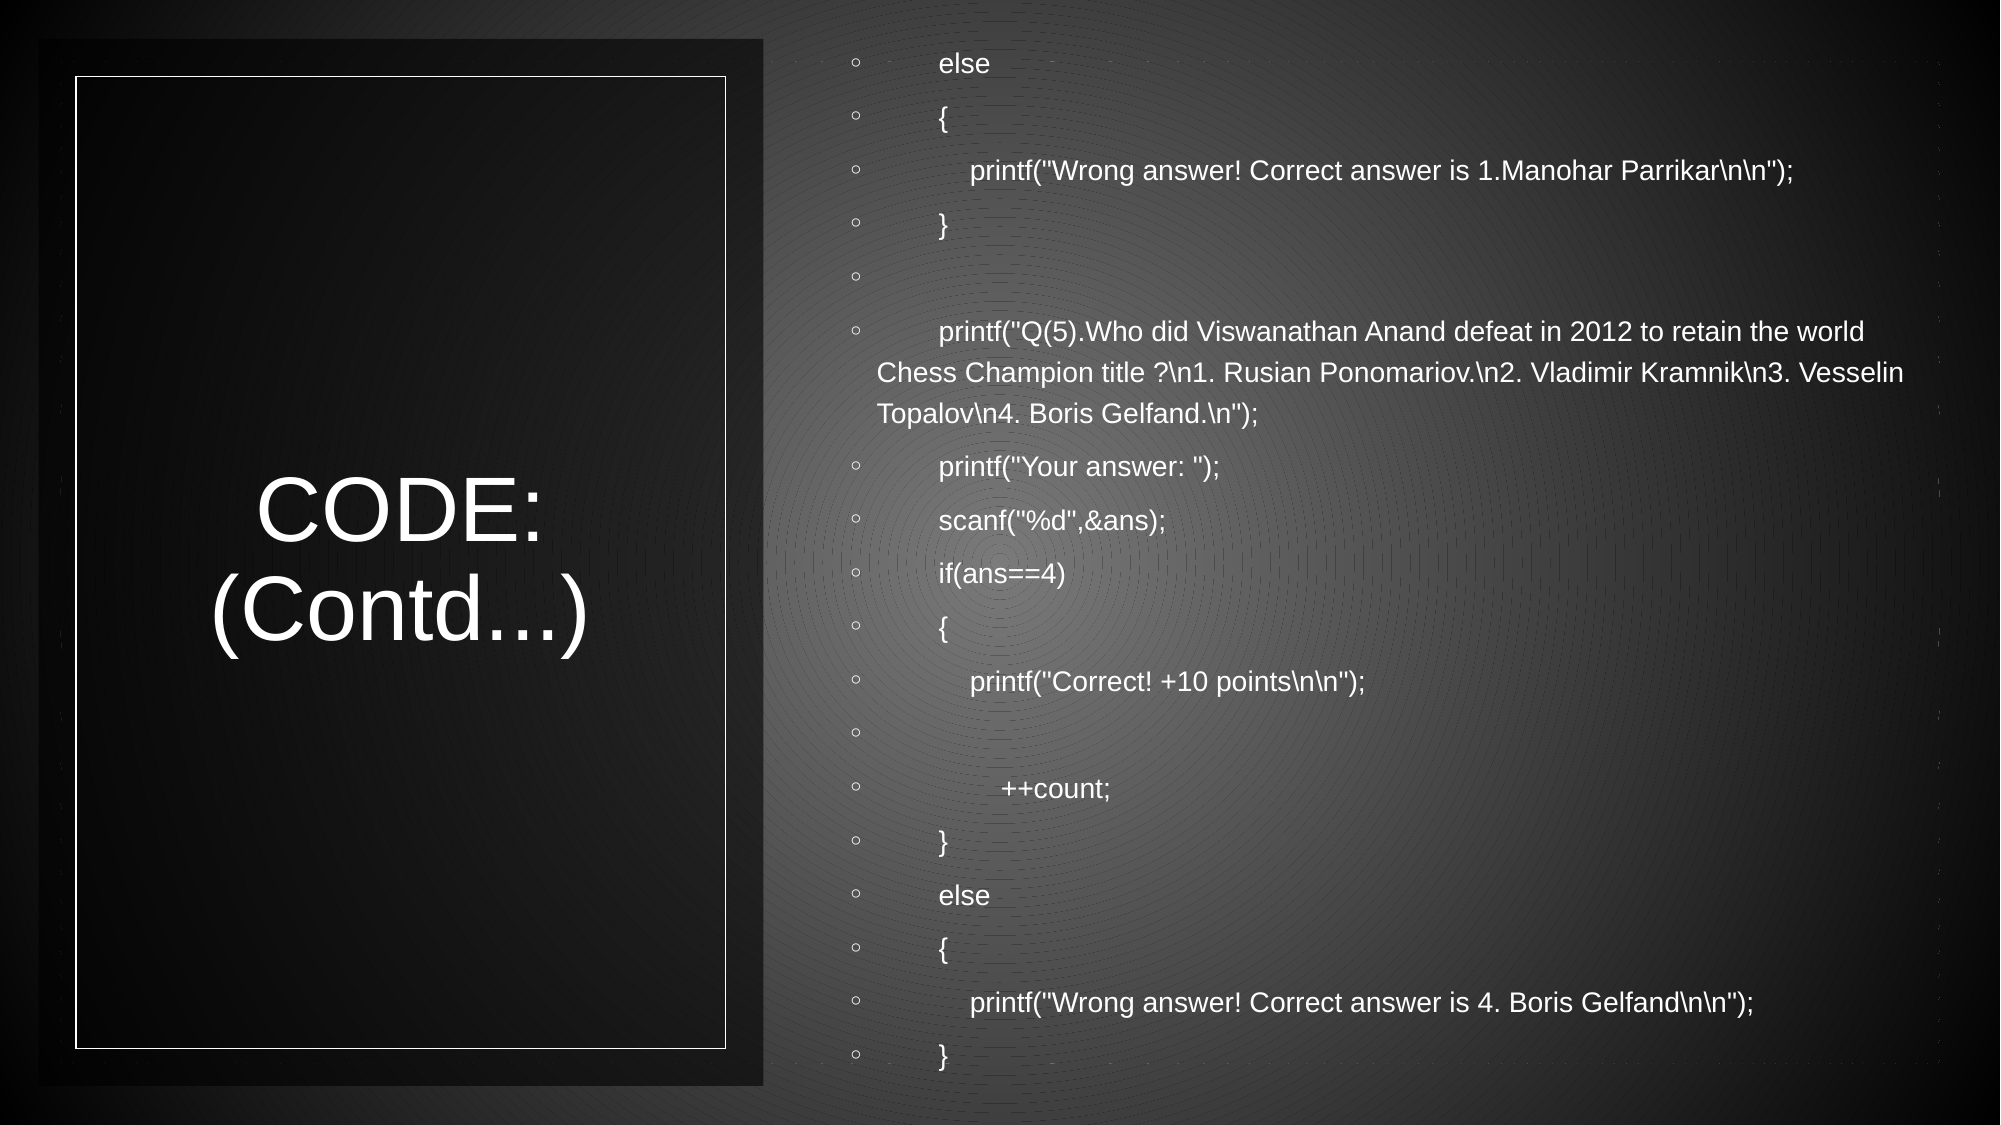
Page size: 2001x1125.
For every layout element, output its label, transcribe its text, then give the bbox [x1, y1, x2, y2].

list else { printf("Wrong answer! Correct answer is 1.Manohar Parrikar\n\n"); } printf("Q(5).Who did Viswanathan Anand defeat in 2012 to retain the world Chess Champion title ?\n1. Rusian Ponomariov.\n2. Vladimir Kramnik\n3. Vesselin Topalov\n4. Boris Gelfand.\n"); printf("Your answer: "); scanf("%d",&ans); if(ans==4) { printf("Correct! +10 points\n\n"); ++count; } else { printf("Wrong answer! Correct answer is 4. Boris Gelfand\n\n"); } [832, 25, 1946, 1085]
text_box [38, 38, 764, 1086]
title CODE: (Contd...) [110, 143, 692, 980]
text_box [76, 76, 726, 1049]
text_box [0, 0, 2000, 1125]
